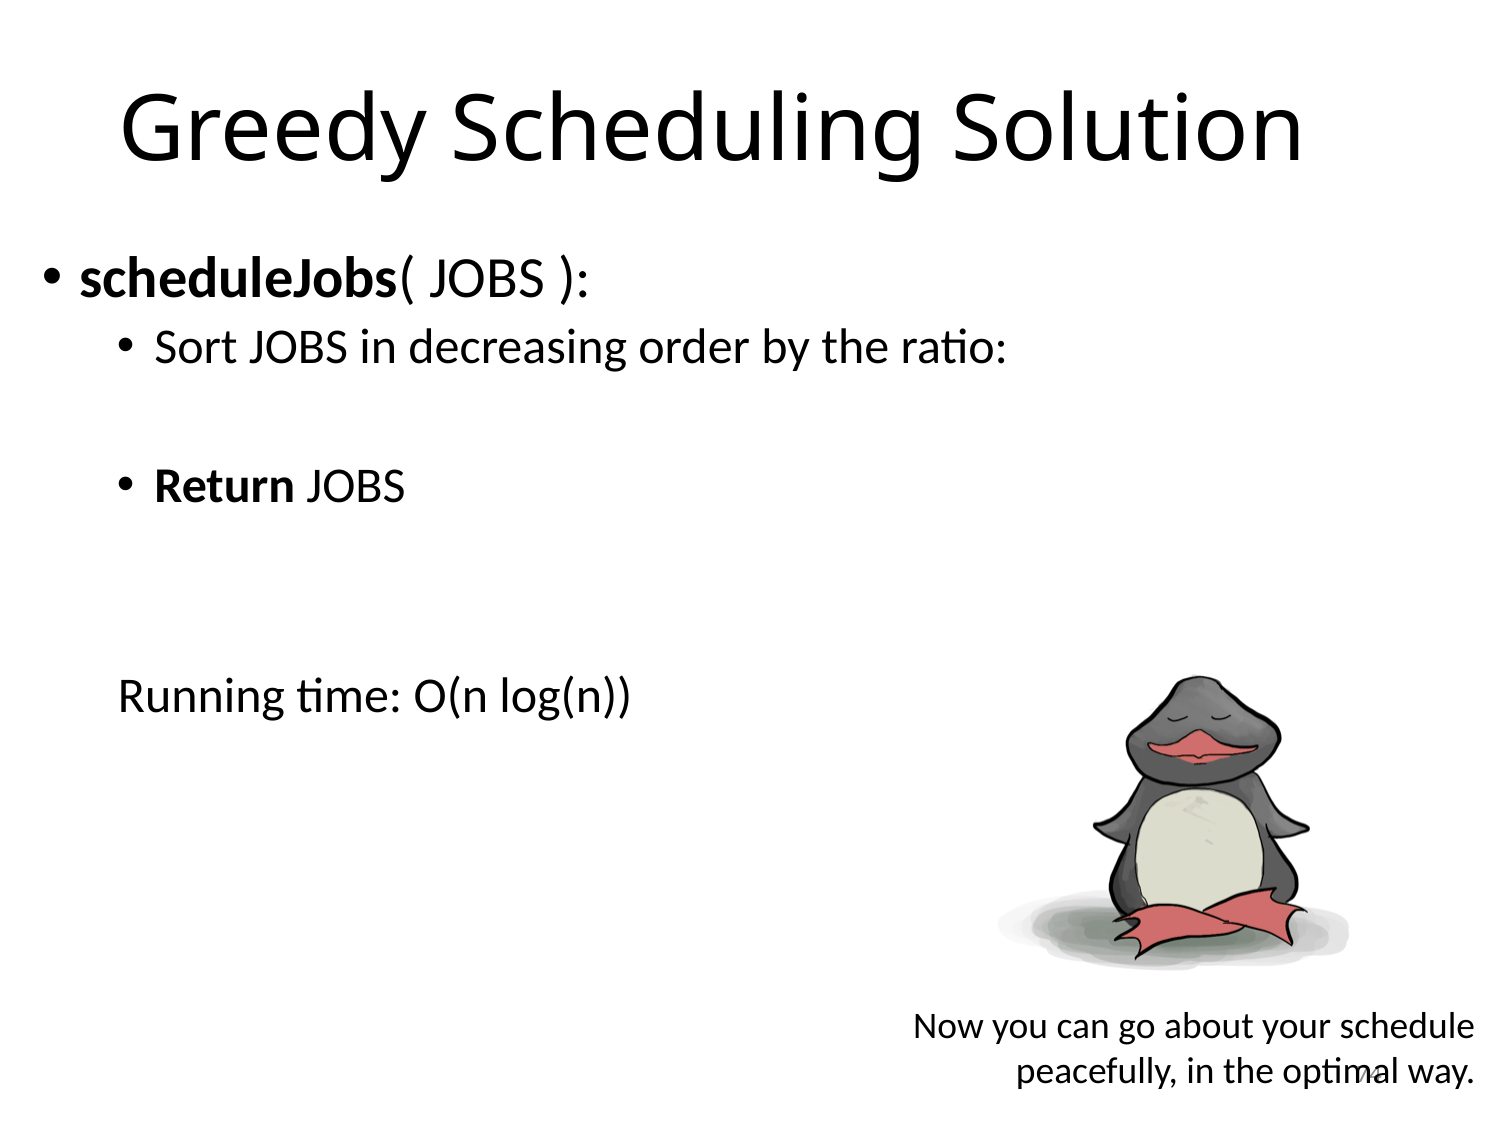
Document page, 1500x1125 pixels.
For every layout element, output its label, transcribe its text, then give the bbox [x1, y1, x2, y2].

picture [989, 626, 1397, 1006]
title Greedy Scheduling Solution [103, 22, 1397, 240]
text_box Now you can go about your schedule peacefully, in the optimal way. [879, 994, 1491, 1099]
text_box Running time: O(n log(n)) [103, 655, 989, 731]
slide_number 74 [1059, 1042, 1397, 1103]
